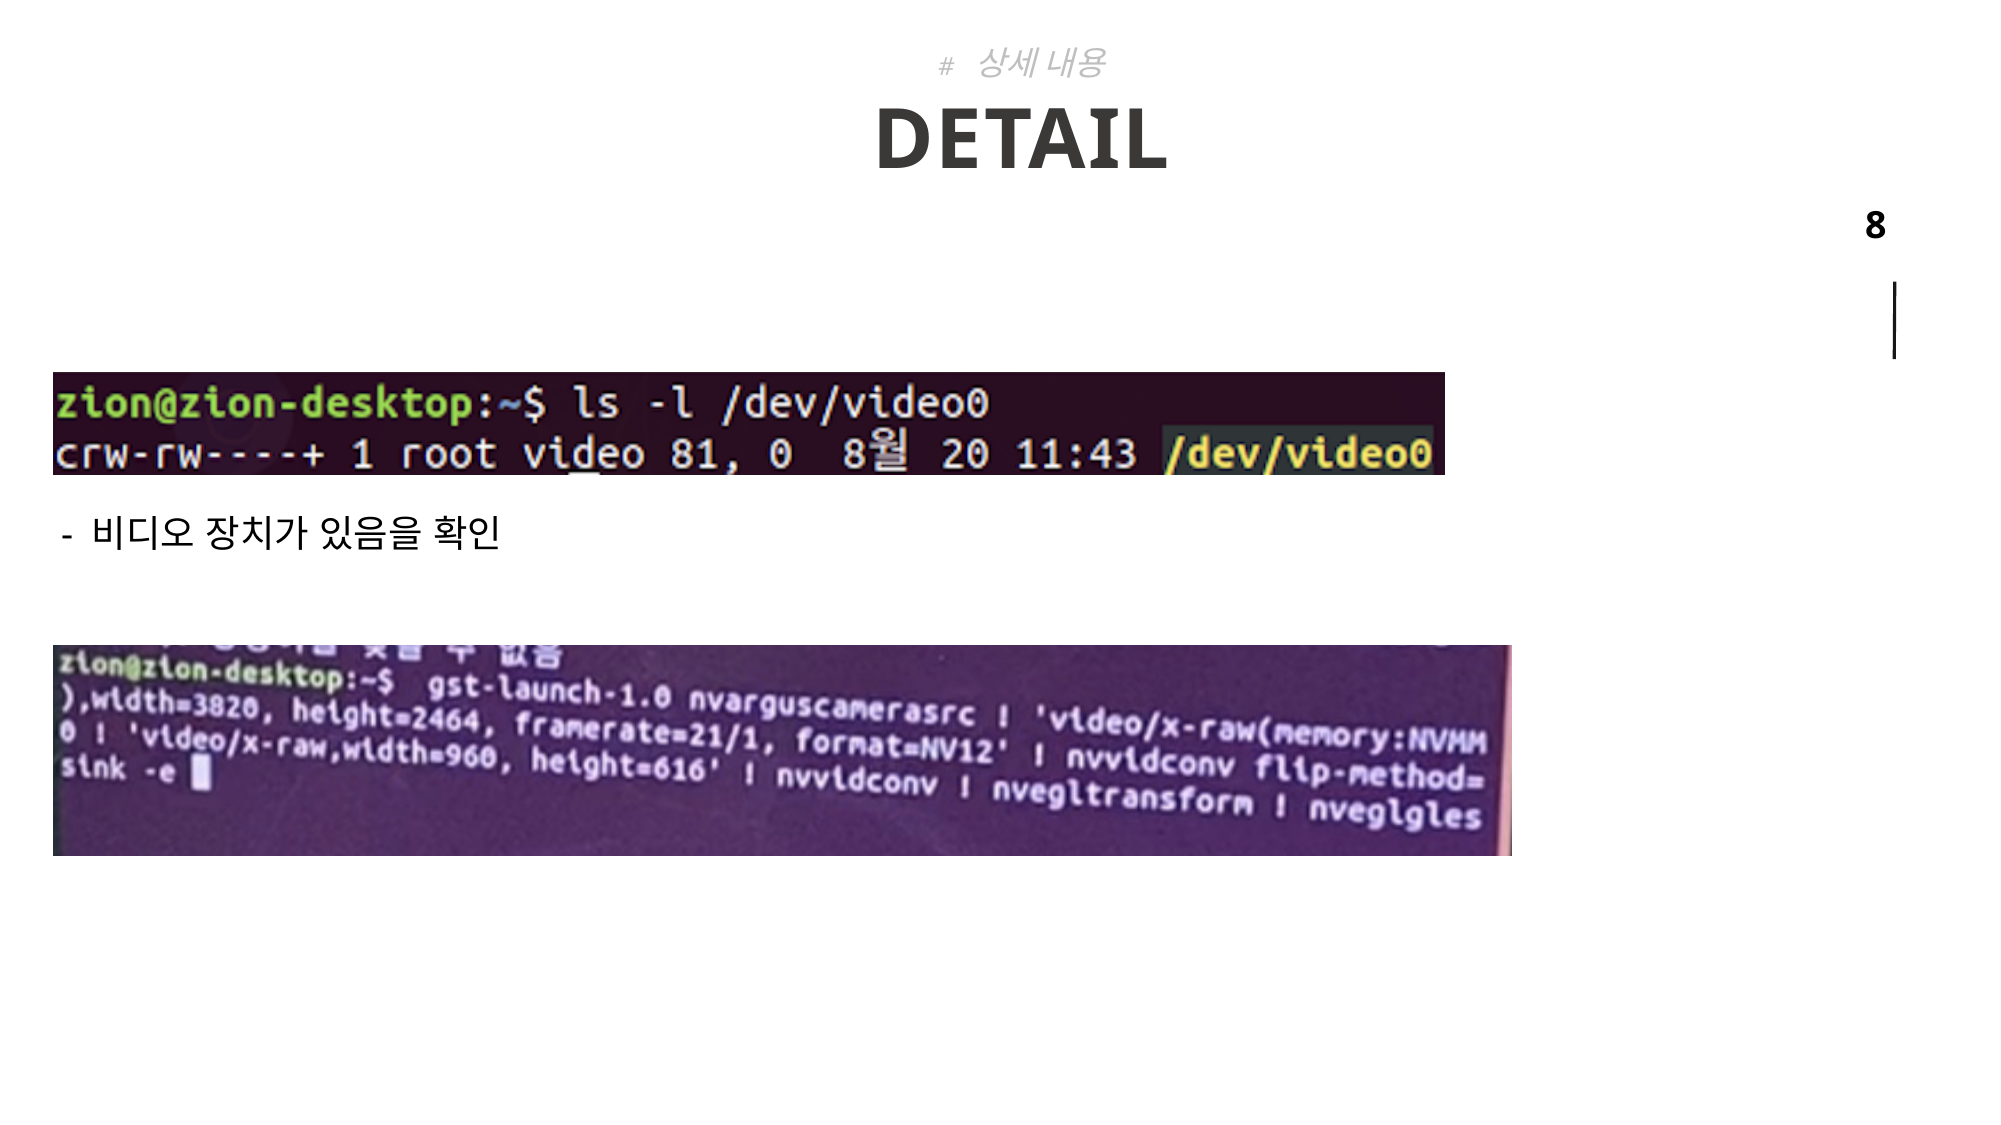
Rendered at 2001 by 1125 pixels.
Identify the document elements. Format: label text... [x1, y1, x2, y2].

text_box # 상세 내용 [696, 39, 1346, 101]
picture [53, 645, 1512, 857]
slide_number 8 [1857, 193, 1917, 255]
text_box DETAIL [370, 89, 1672, 224]
text_box - 비디오 장치가 있음을 확인 [53, 502, 855, 563]
picture [53, 371, 1446, 475]
